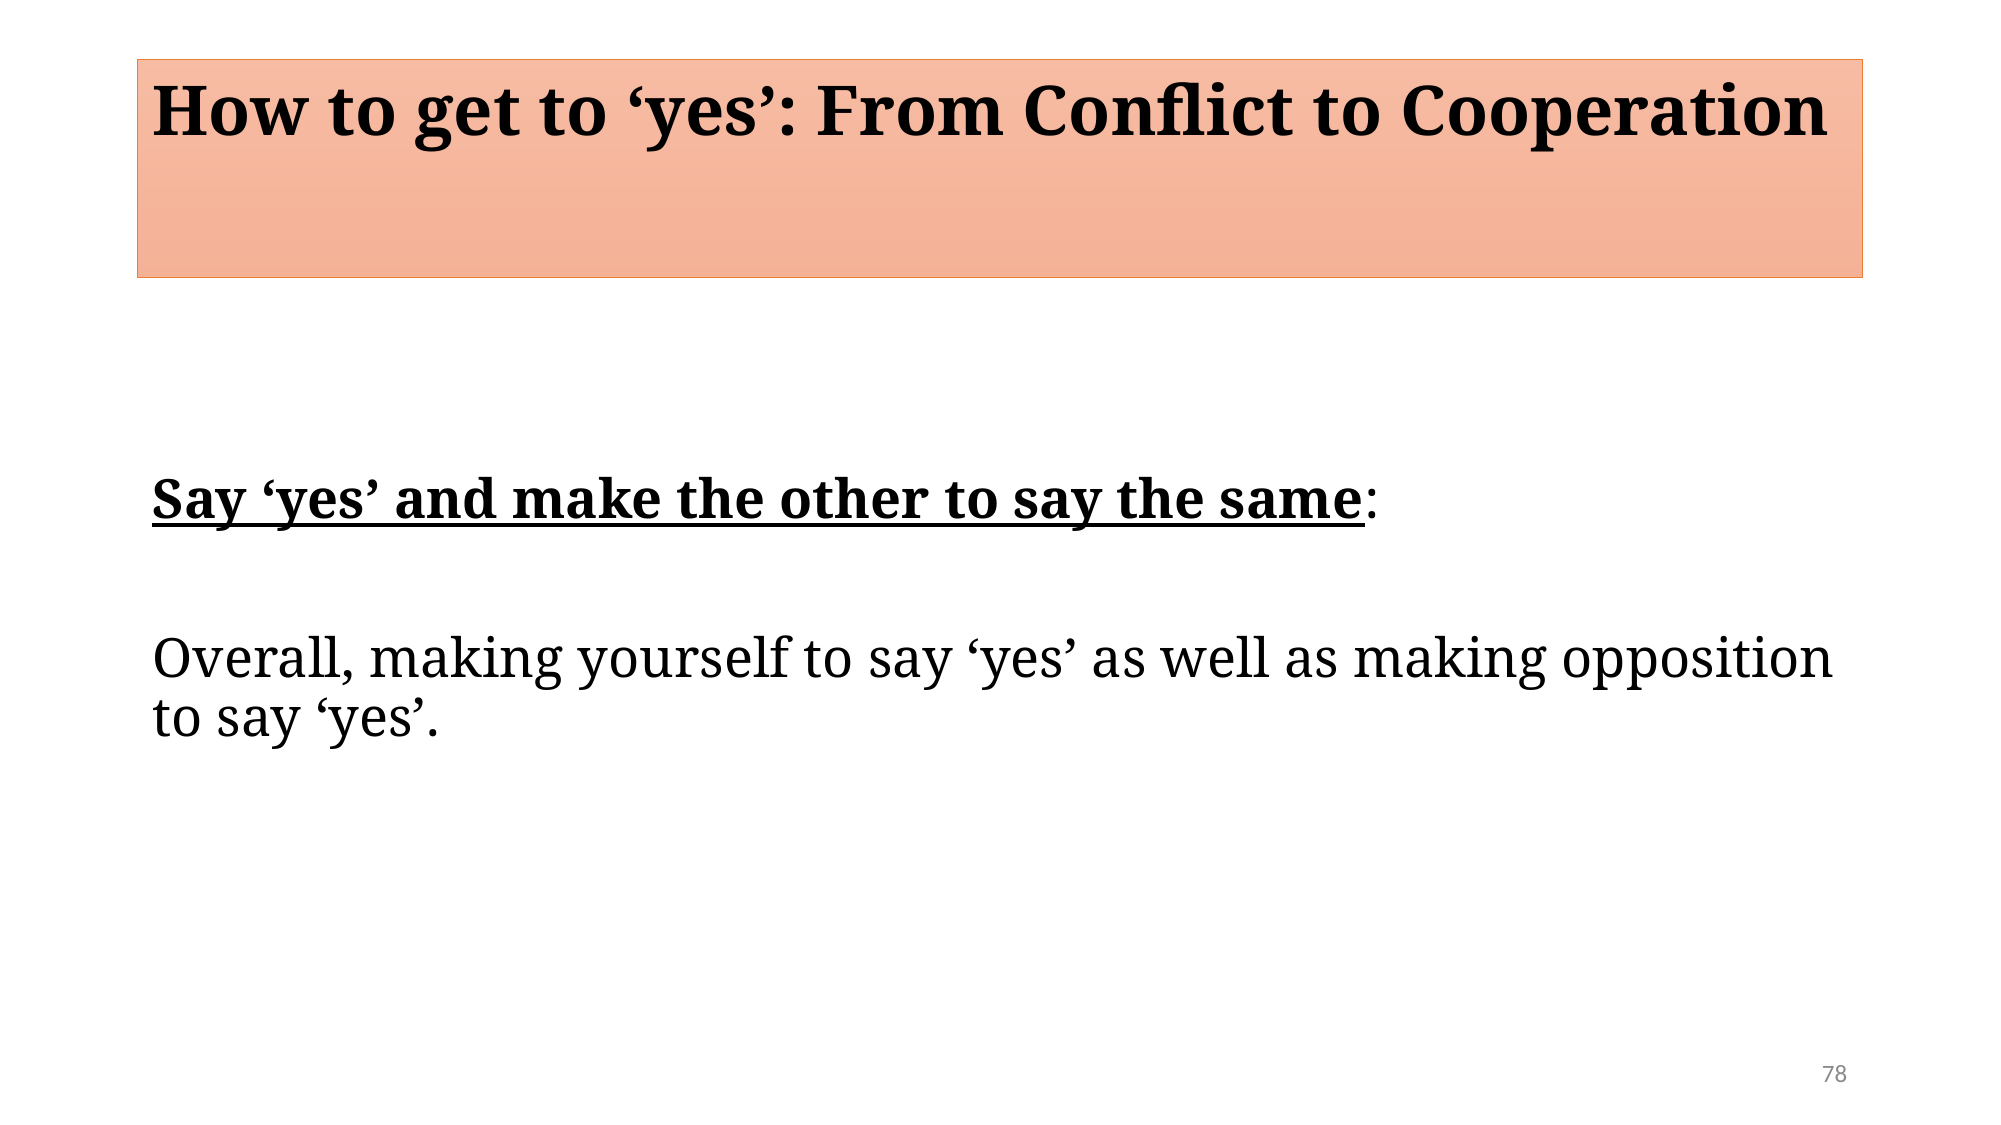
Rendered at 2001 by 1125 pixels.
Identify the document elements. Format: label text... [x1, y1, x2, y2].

slide_number 78 [1412, 1042, 1863, 1103]
list Say ‘yes’ and make the other to say the same: Overall, making yourself to say ‘yes’ as well as making opposition to say ‘yes’. [137, 299, 1863, 1014]
title How to get to ‘yes’: From Conflict to Cooperation [137, 59, 1863, 278]
